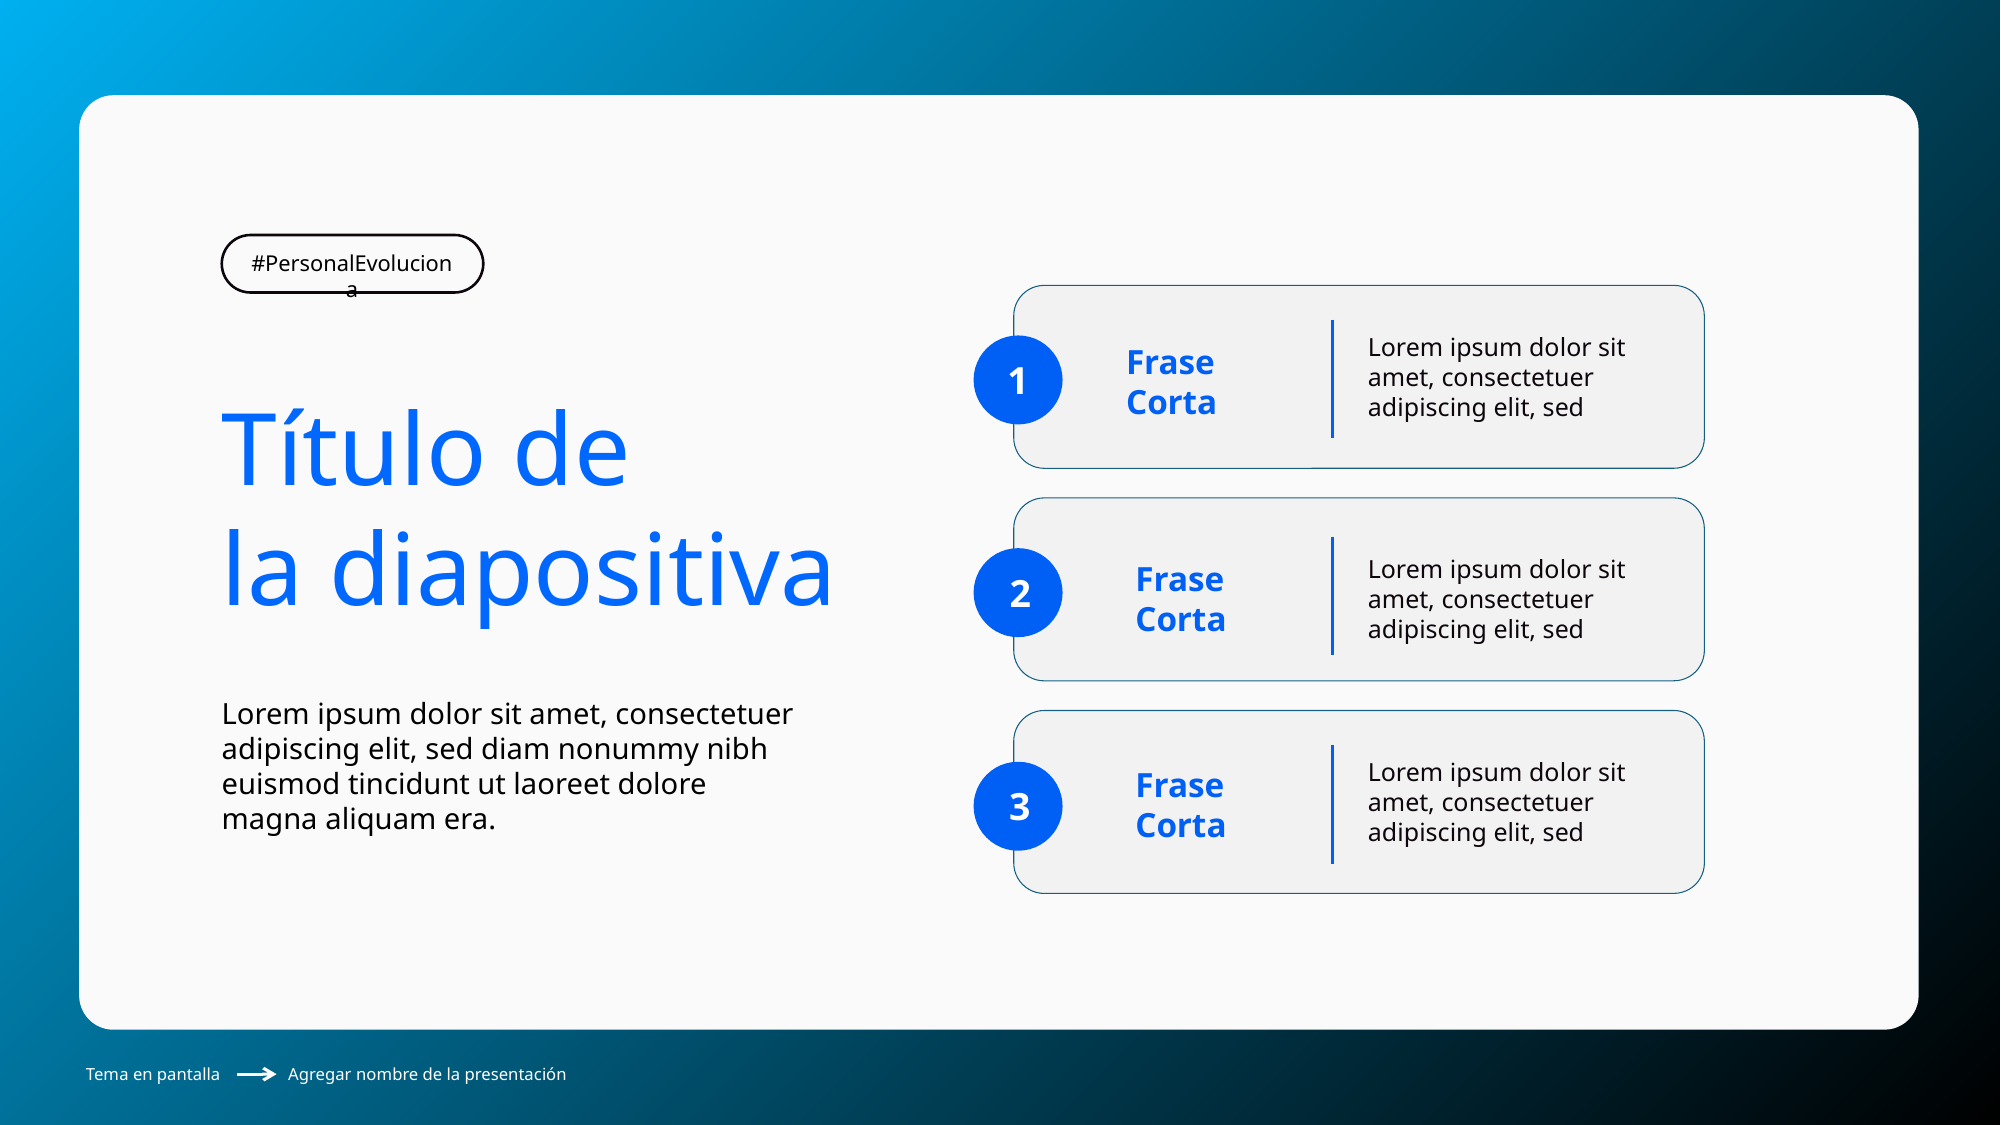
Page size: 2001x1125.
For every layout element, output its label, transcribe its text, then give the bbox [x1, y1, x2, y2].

text_box Lorem ipsum dolor sit amet, consectetuer adipiscing elit, sed [1367, 756, 1674, 847]
text_box [972, 760, 1065, 853]
text_box Frase Corta [1126, 341, 1281, 422]
text_box 3 [994, 775, 1046, 836]
text_box Frase Corta [1135, 558, 1290, 639]
text_box Tema en pantalla Agregar nombre de la presentación [71, 1056, 583, 1092]
text_box [972, 546, 1065, 639]
text_box Título de la diapositiva [221, 385, 901, 626]
text_box 2 [994, 562, 1046, 622]
text_box [1012, 708, 1706, 896]
text_box #PersonalEvoluciona [230, 242, 474, 310]
text_box [1012, 283, 1706, 470]
text_box Lorem ipsum dolor sit amet, consectetuer adipiscing elit, sed [1367, 331, 1674, 422]
text_box [220, 233, 485, 287]
text_box 1 [992, 349, 1044, 410]
text_box Lorem ipsum dolor sit amet, consectetuer adipiscing elit, sed diam nonummy nibh euismod tincidunt ut laoreet dolore magna aliquam era. [221, 695, 807, 835]
text_box [1012, 496, 1706, 683]
text_box [972, 333, 1065, 426]
text_box Frase Corta [1135, 763, 1290, 844]
text_box Lorem ipsum dolor sit amet, consectetuer adipiscing elit, sed [1367, 553, 1674, 644]
